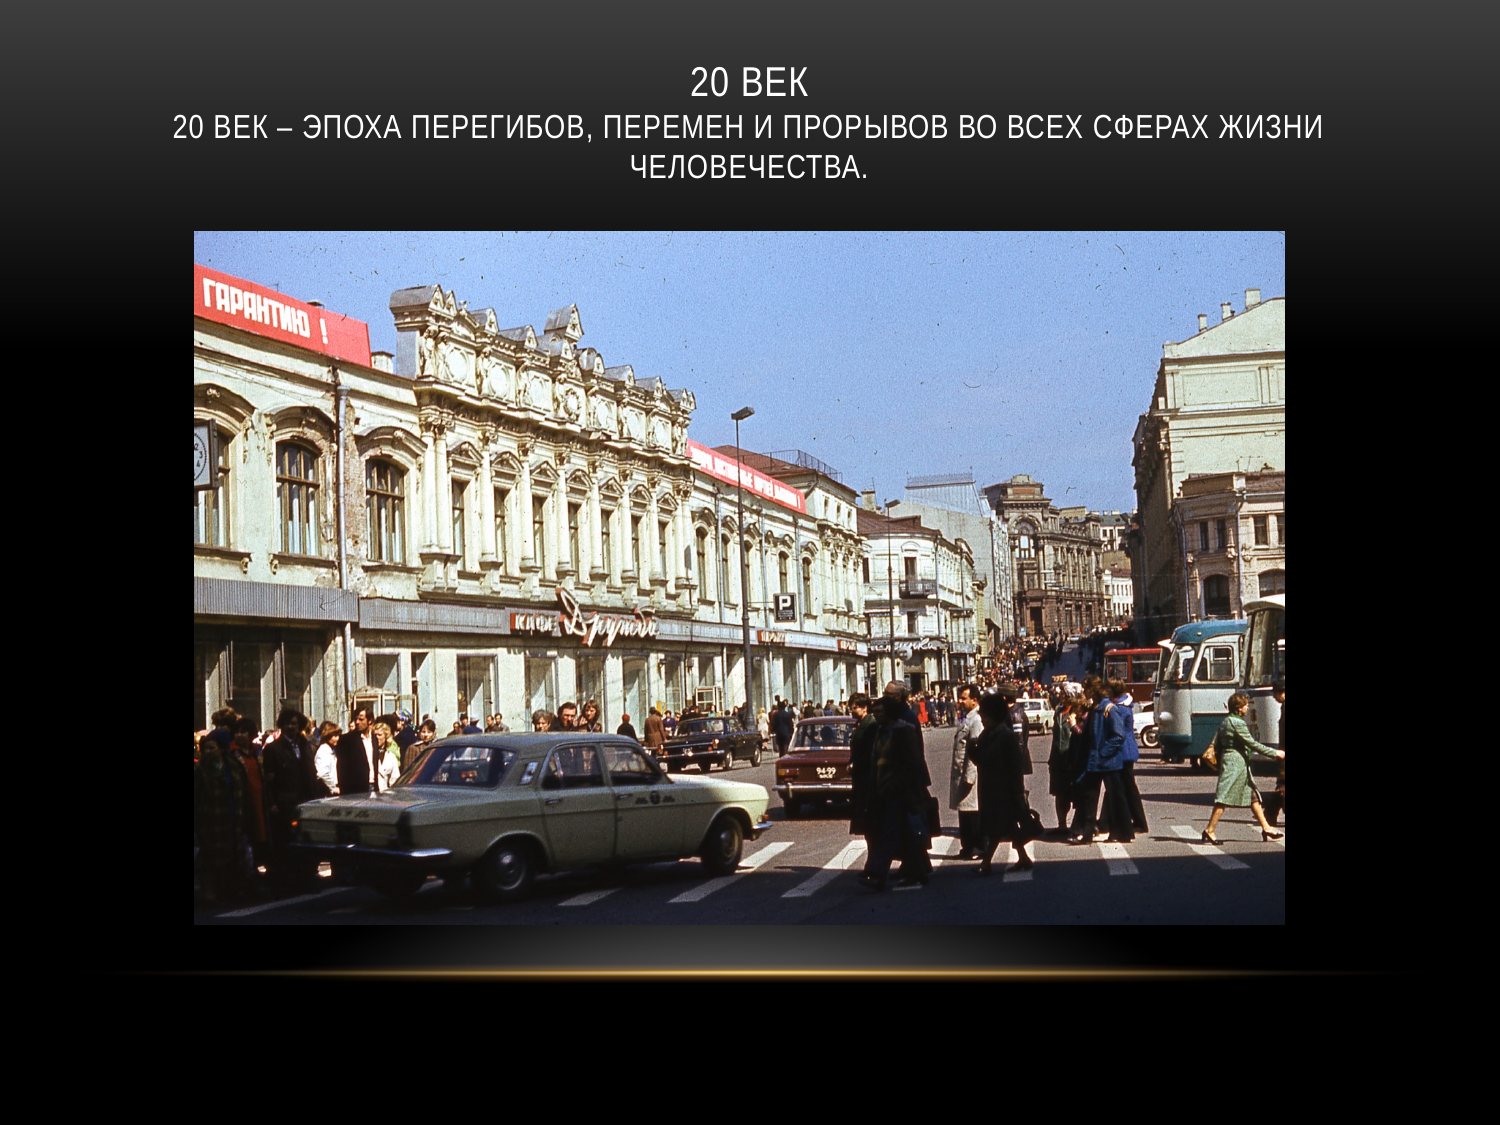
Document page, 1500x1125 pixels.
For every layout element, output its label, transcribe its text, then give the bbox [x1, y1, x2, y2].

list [194, 231, 1286, 925]
title 20 век 20 век – эпоха перегибов, перемен и прорывов во всех сферах жизни человечества. [99, 45, 1400, 233]
picture [0, 0, 1500, 1125]
